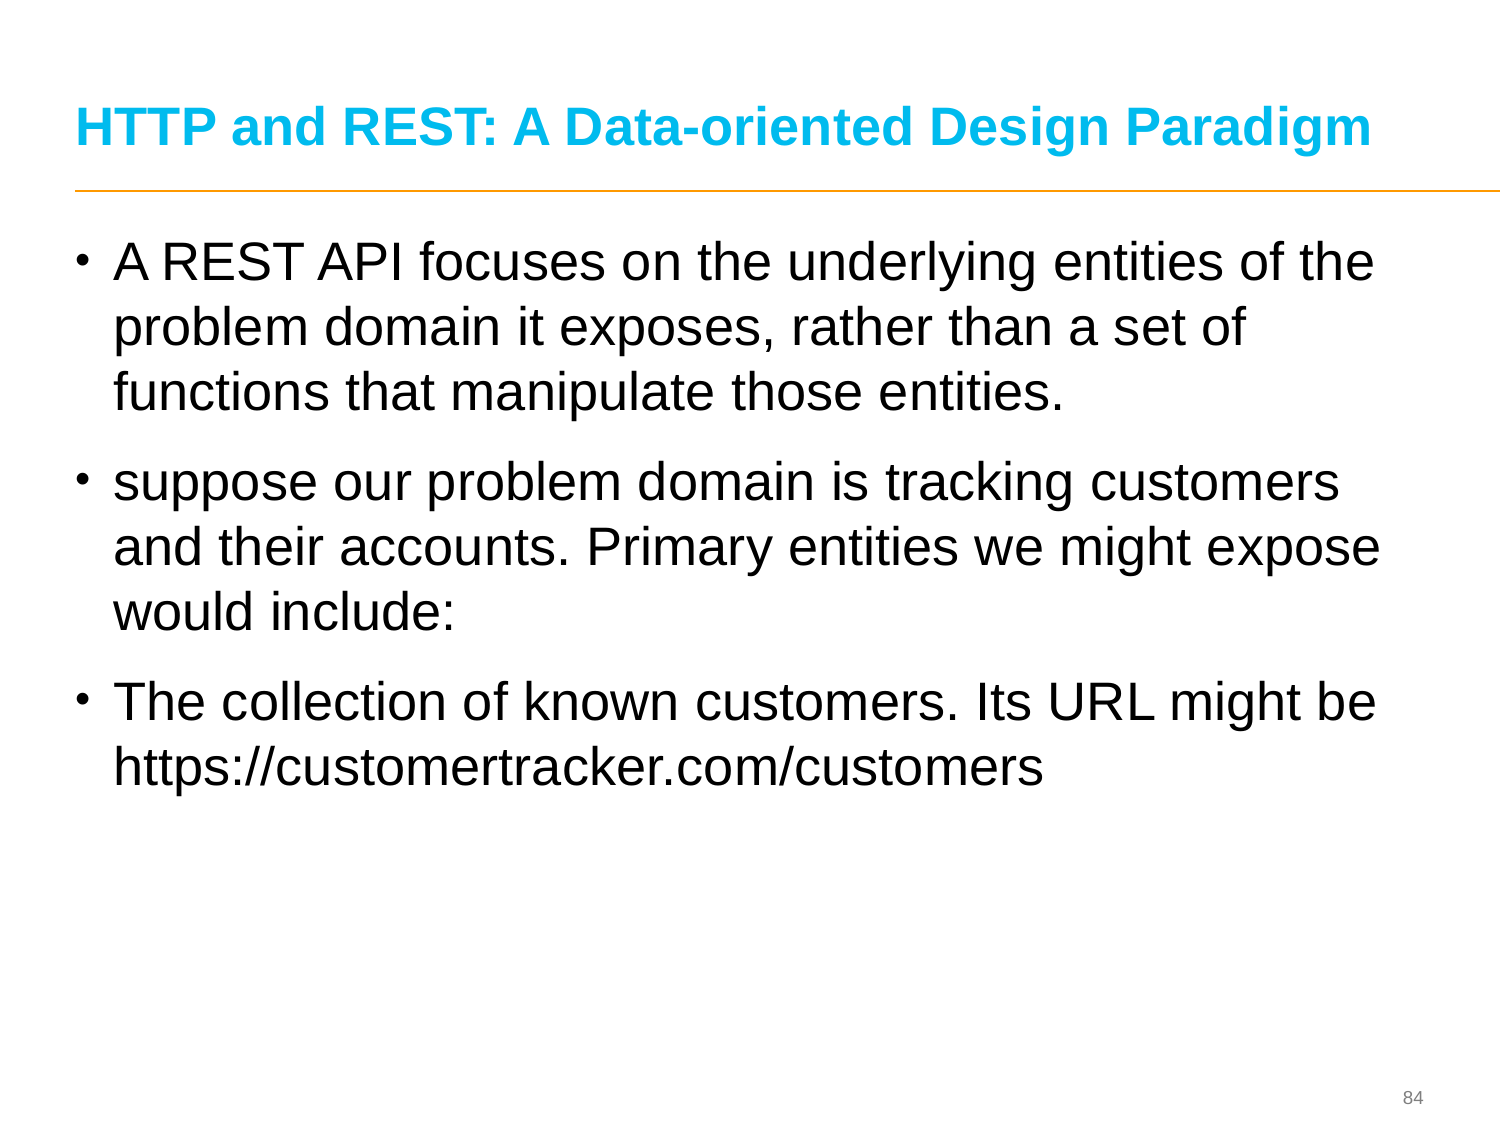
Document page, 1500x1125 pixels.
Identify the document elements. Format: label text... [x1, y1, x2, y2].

title HTTP and REST: A Data-oriented Design Paradigm [75, 27, 1422, 157]
list A REST API focuses on the underlying entities of the problem domain it exposes, rather than a set of functions that manipulate those entities. suppose our problem domain is tracking customers and their accounts. Primary entities we might expose would include: The collection of known customers. Its URL might be https://customertracker.com/customers [75, 226, 1425, 1018]
